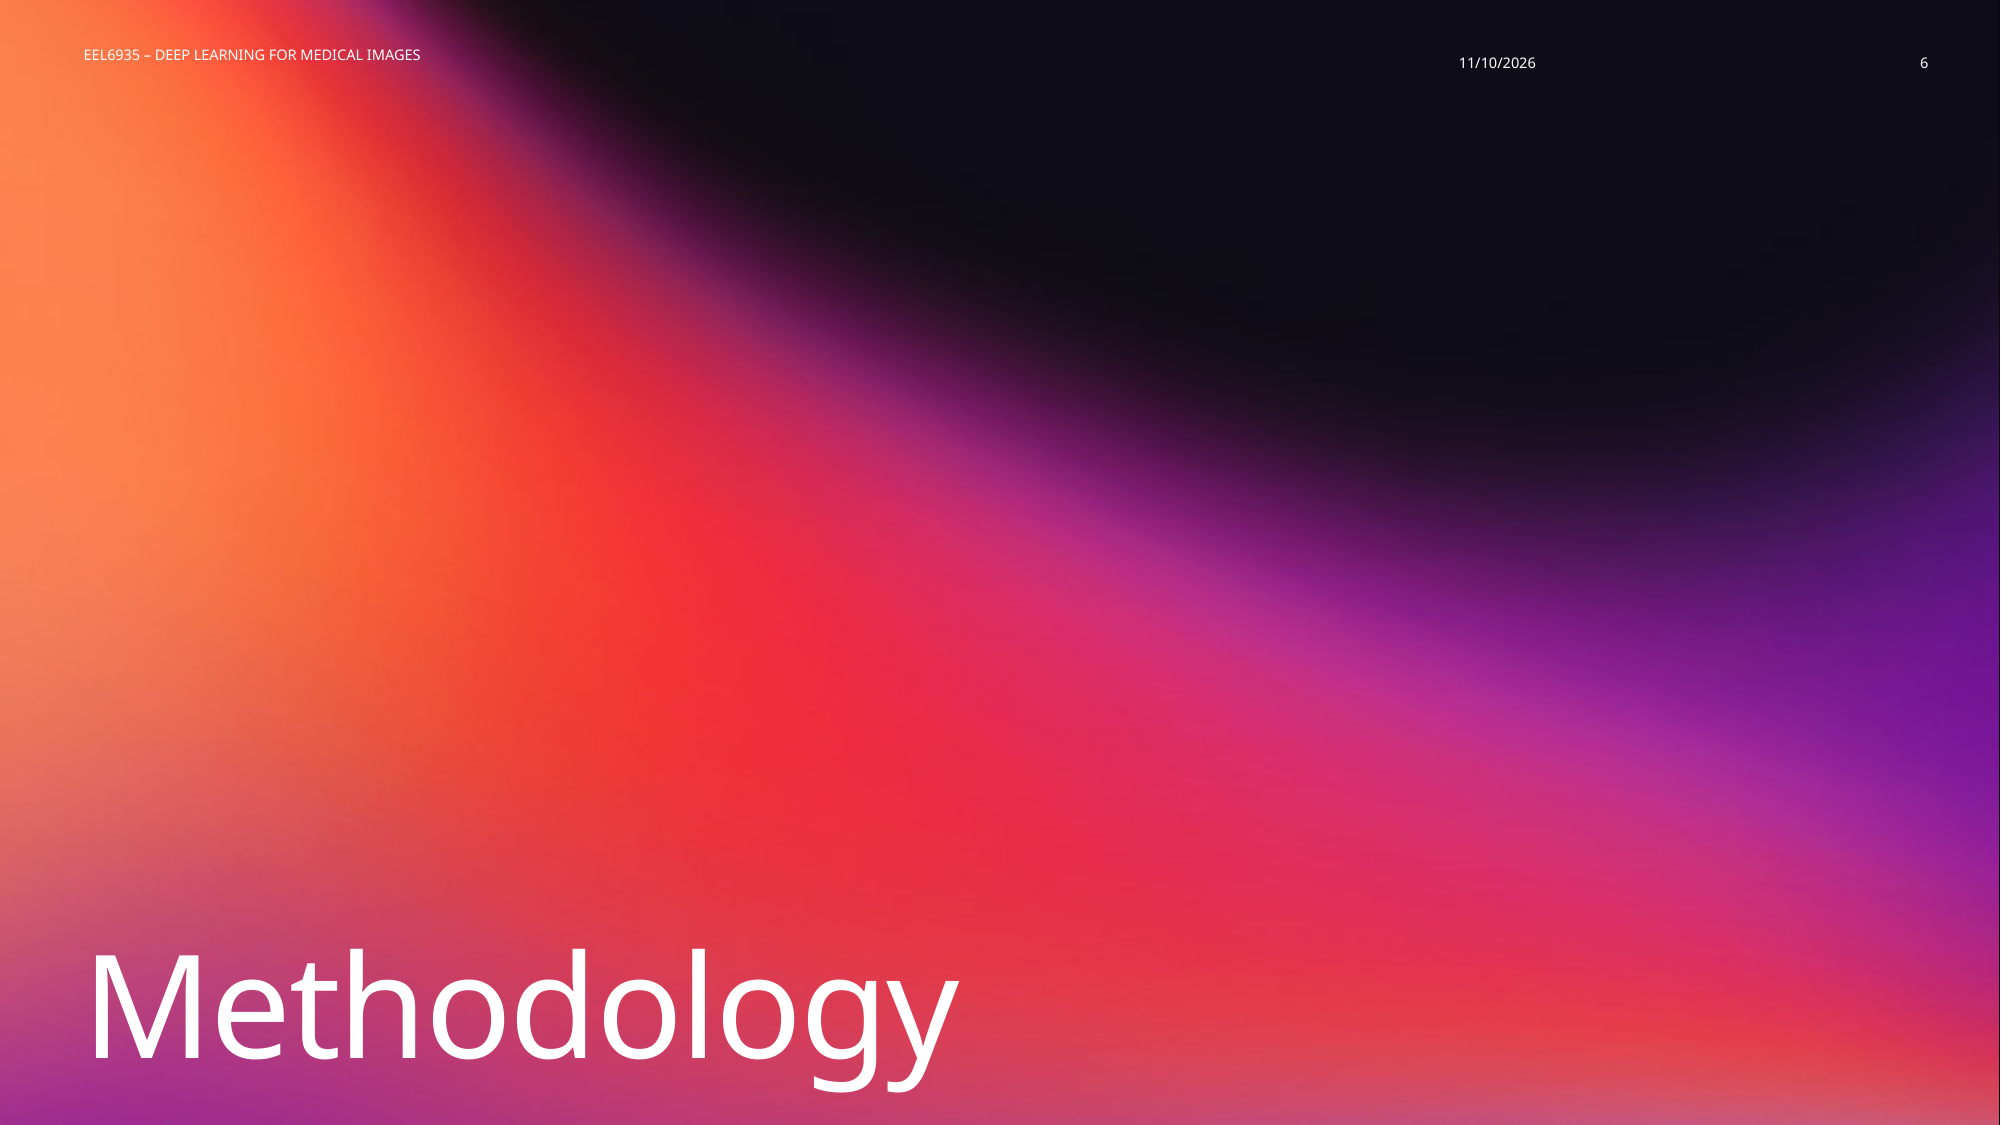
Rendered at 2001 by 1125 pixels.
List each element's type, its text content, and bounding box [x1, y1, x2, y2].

footer EEL6935 – Deep Learning for medical images [68, 36, 505, 92]
slide_number 6 [1852, 36, 1944, 92]
picture [0, 0, 1999, 1125]
title Methodology [67, 707, 1476, 1096]
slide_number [1443, 36, 1758, 92]
